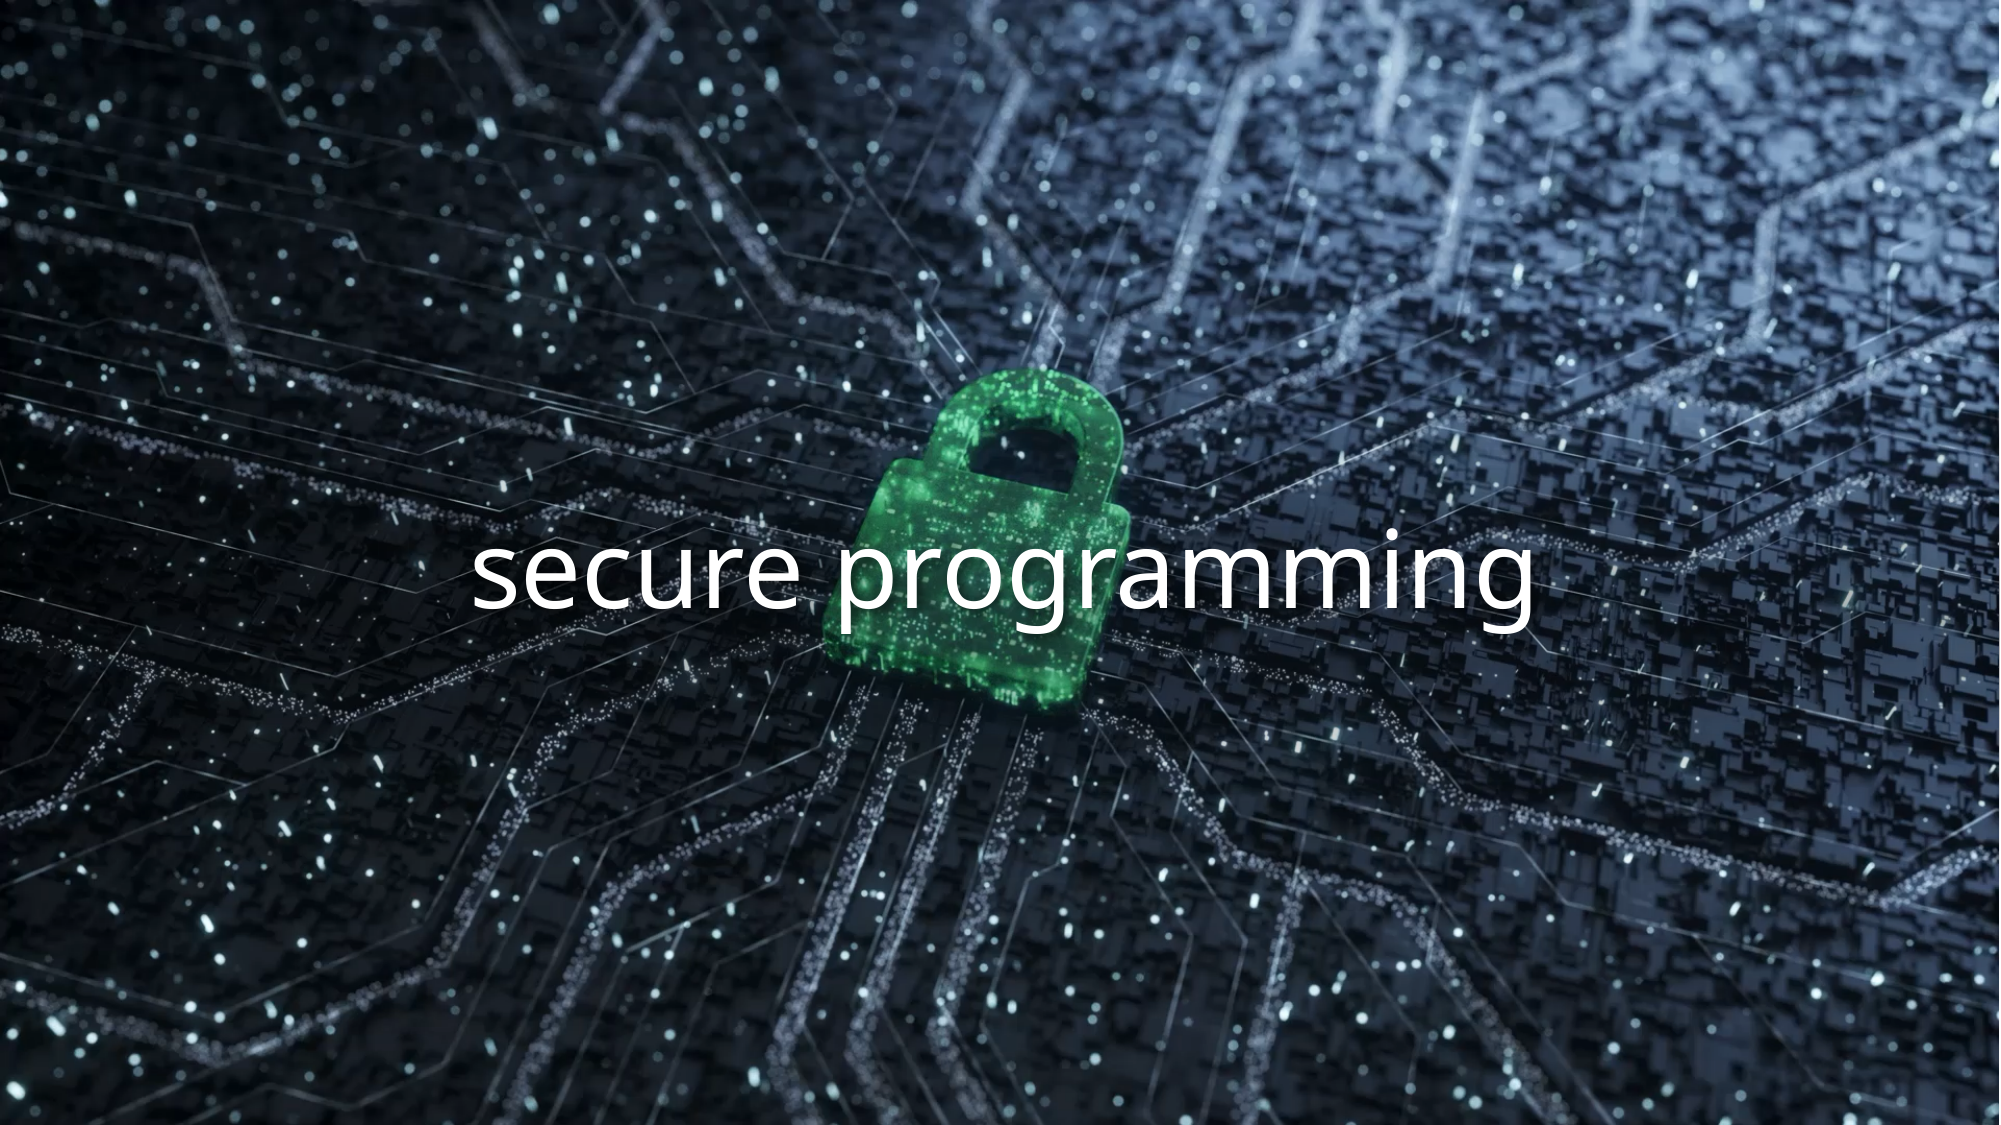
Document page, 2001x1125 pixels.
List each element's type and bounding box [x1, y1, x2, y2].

text_box [0, 0, 2000, 1125]
